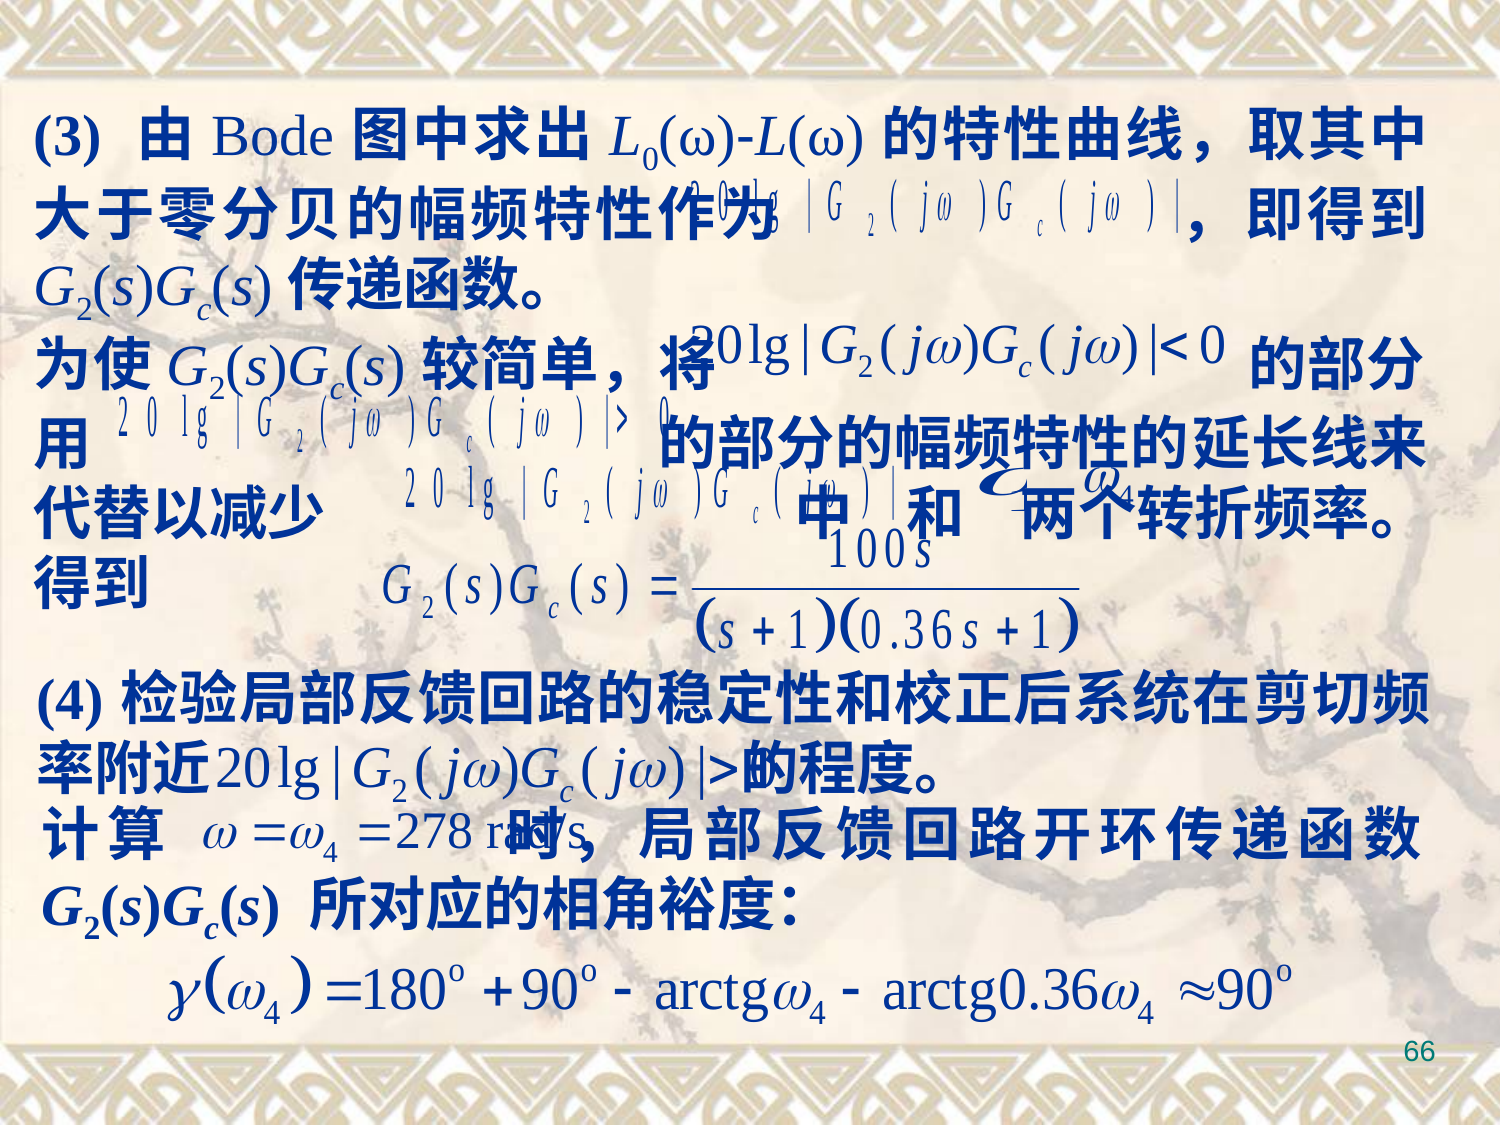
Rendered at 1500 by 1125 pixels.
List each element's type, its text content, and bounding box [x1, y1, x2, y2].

picture [680, 160, 1191, 247]
picture [109, 306, 1234, 678]
picture [156, 943, 1306, 1045]
text_box 66 [1074, 1024, 1451, 1103]
picture [194, 727, 786, 875]
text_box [26, 749, 1451, 947]
text_box (4)检验局部反馈回路的稳定性和校正后系统在剪切频率附近 的程度。 [21, 654, 1446, 753]
text_box (3) 由Bode图中求出L0(ω)-L(ω)的特性曲线，取其中大于零分贝的幅频特性作为 ，即得到 G2(s)Gc(s)传递函数。 为使G2(s)Gc(s)较简单，将 的部分用 的部分的幅频特性的延长线来代替以减少 中 和 两个转折频率。得到 [19, 90, 1443, 624]
